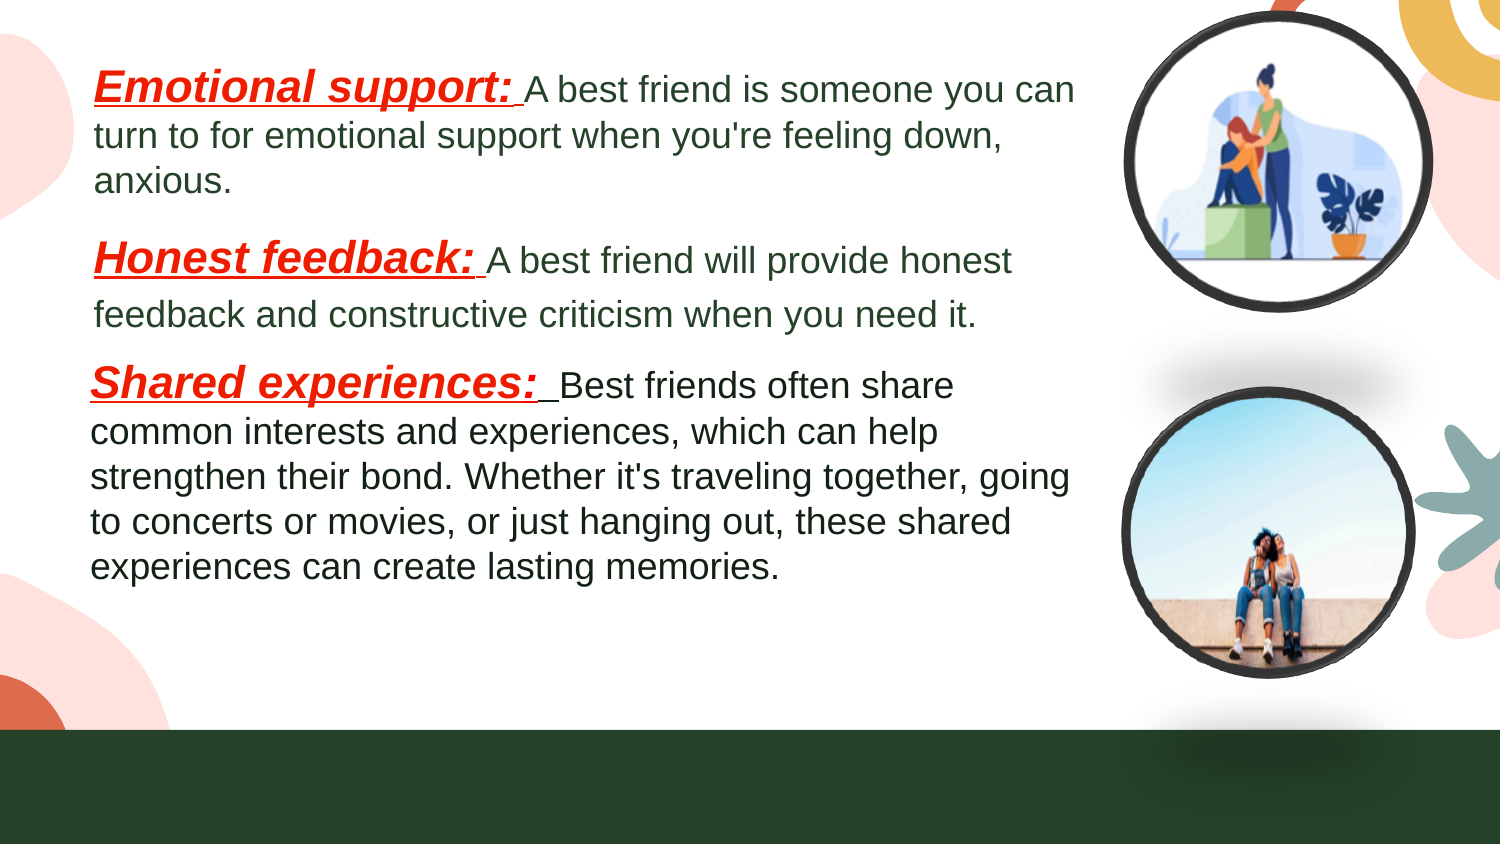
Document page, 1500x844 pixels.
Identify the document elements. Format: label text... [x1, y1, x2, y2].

text_box Emotional support: A best friend is someone you can turn to for emotional support when you're feeling down, anxious. [78, 41, 1086, 204]
text_box Honest feedback: A best friend will provide honest feedback and constructive criticism when you need it. [78, 204, 1086, 337]
picture [1091, 8, 1464, 835]
text_box Shared experiences: Best friends often share common interests and experiences, which can help strengthen their bond. Whether it's traveling together, going to concerts or movies, or just hanging out, these shared experiences can create lasting memories. [74, 337, 1087, 603]
